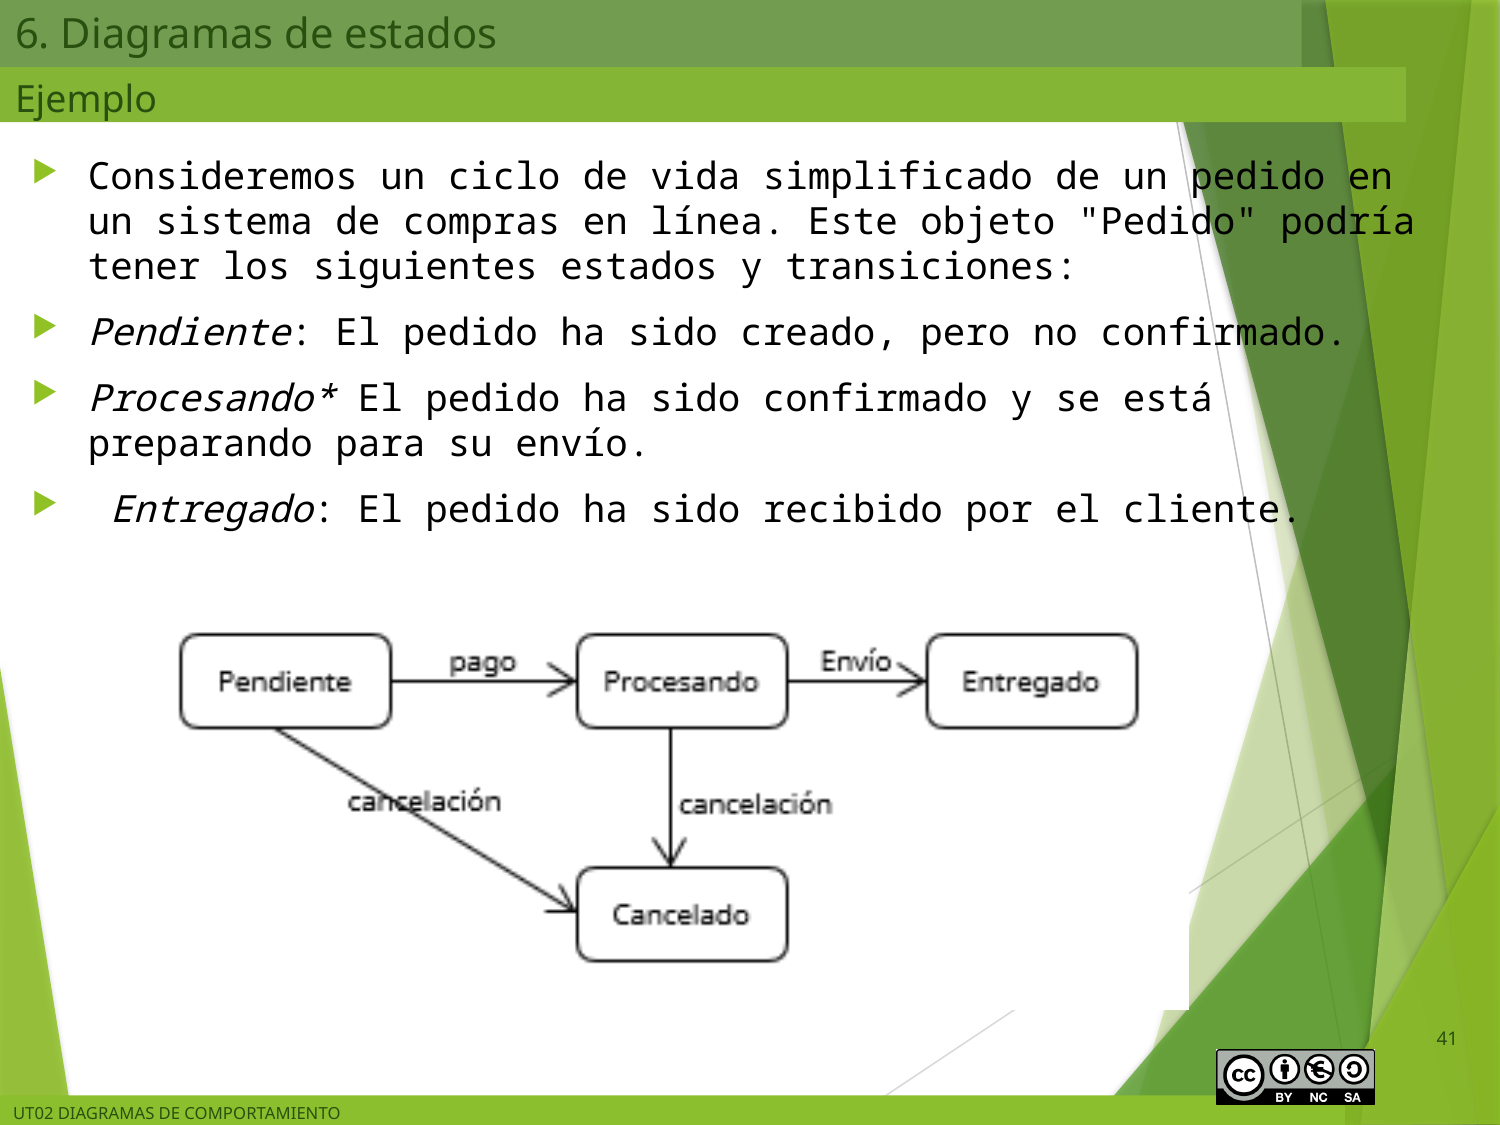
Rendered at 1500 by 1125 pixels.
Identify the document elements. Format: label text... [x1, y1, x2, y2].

list Consideremos un ciclo de vida simplificado de un pedido en un sistema de compras en línea. Este objeto "Pedido" podría tener los siguientes estados y transiciones: Pendiente: El pedido ha sido creado, pero no confirmado. Procesando* El pedido ha sido confirmado y se está preparando para su envío. Entregado: El pedido ha sido recibido por el cliente. [16, 144, 1445, 1082]
list Ejemplo [0, 67, 1406, 123]
picture [159, 569, 1189, 1011]
slide_number 41 [1445, 1009, 1474, 1070]
title 6. Diagramas de estados [0, 0, 1302, 67]
picture [1216, 1082, 1375, 1105]
